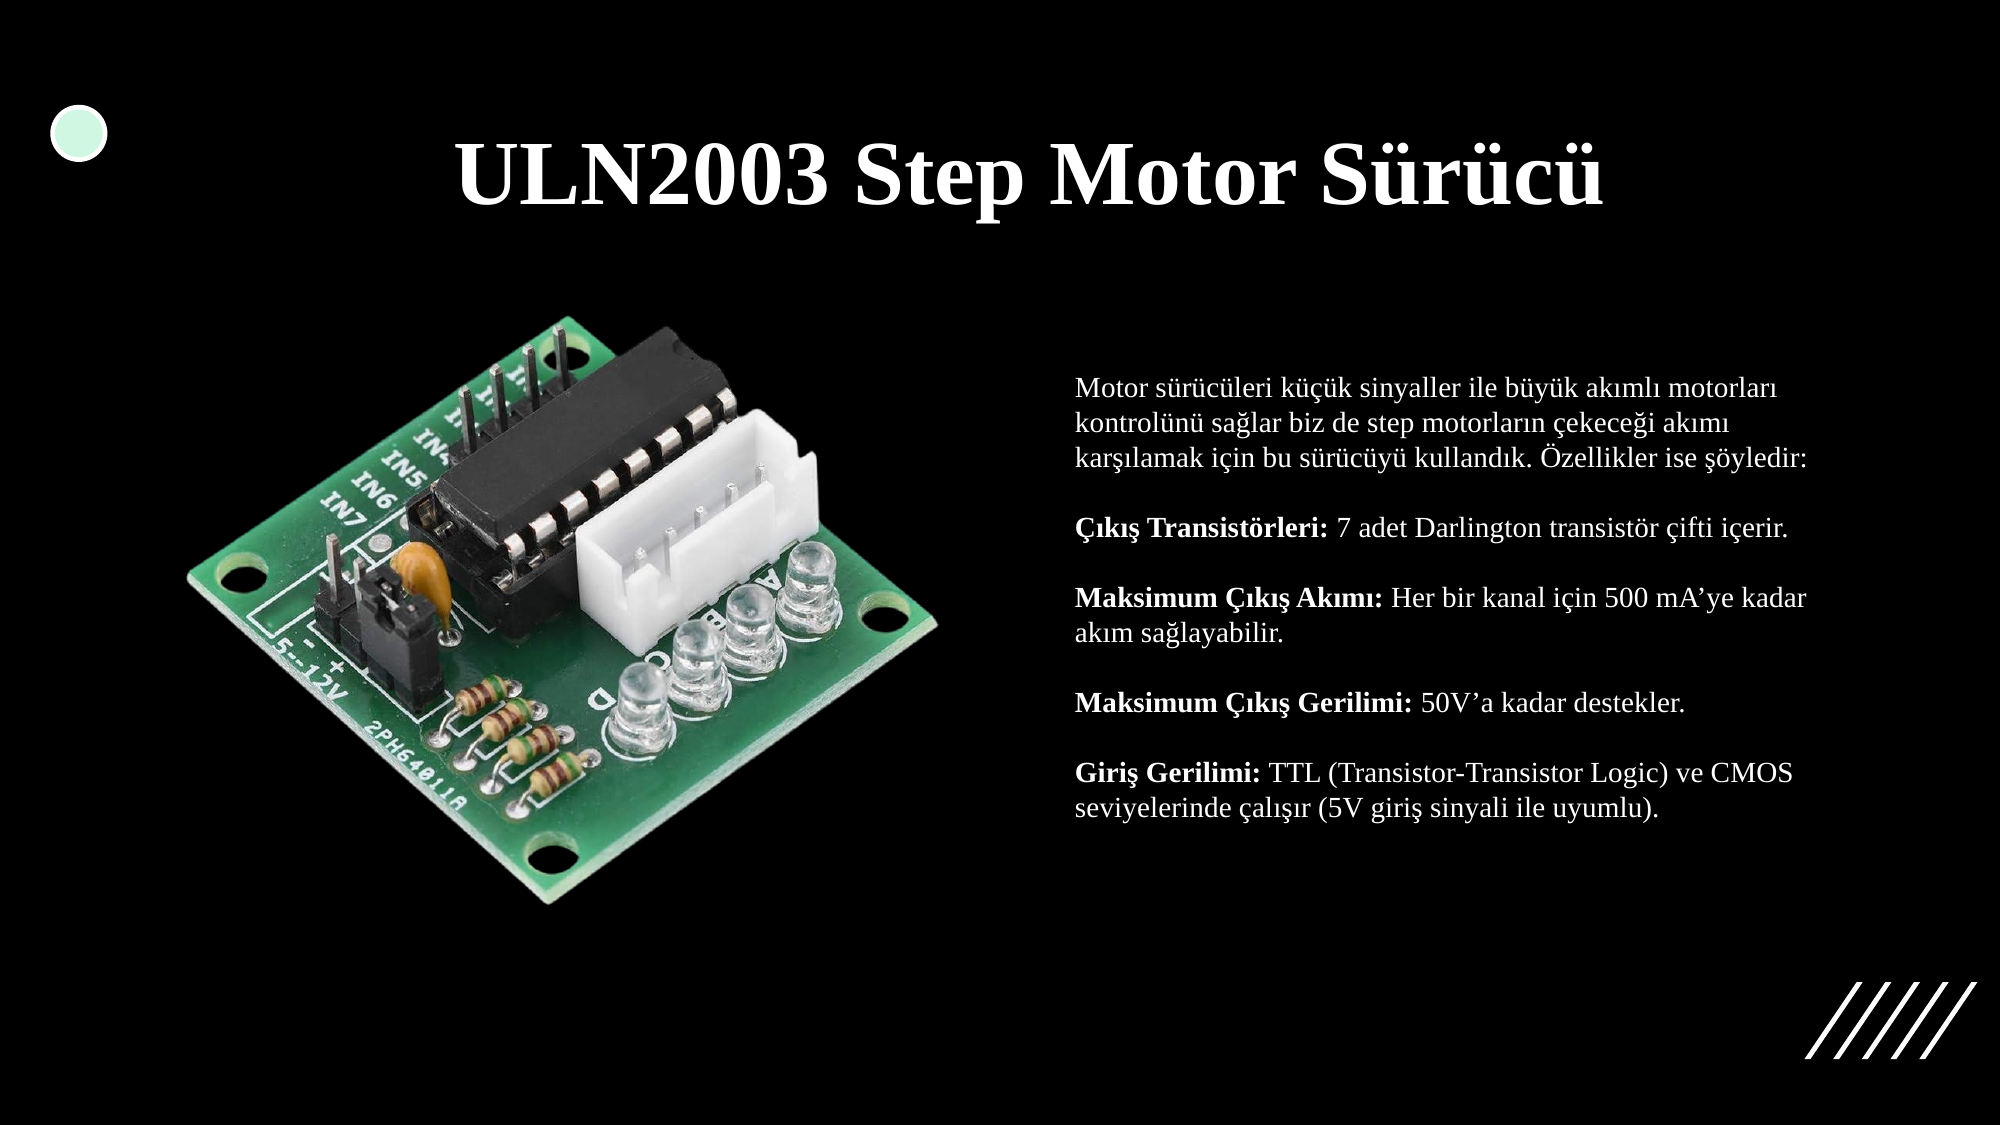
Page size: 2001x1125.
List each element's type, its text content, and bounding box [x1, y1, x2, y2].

text_box Motor sürücüleri küçük sinyaller ile büyük akımlı motorları kontrolünü sağlar biz de step motorların çekeceği akımı karşılamak için bu sürücüyü kullandık. Özellikler ise şöyledir: Çıkış Transistörleri: 7 adet Darlington transistör çifti içerir. Maksimum Çıkış Akımı: Her bir kanal için 500 mA’ye kadar akım sağlayabilir. Maksimum Çıkış Gerilimi: 50V’a kadar destekler. Giriş Gerilimi: TTL (Transistor-Transistor Logic) ve CMOS seviyelerinde çalışır (5V giriş sinyali ile uyumlu). [1060, 361, 1842, 901]
text_box ULN2003 Step Motor Sürücü [438, 105, 1645, 231]
title [137, 59, 1863, 278]
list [183, 312, 940, 907]
